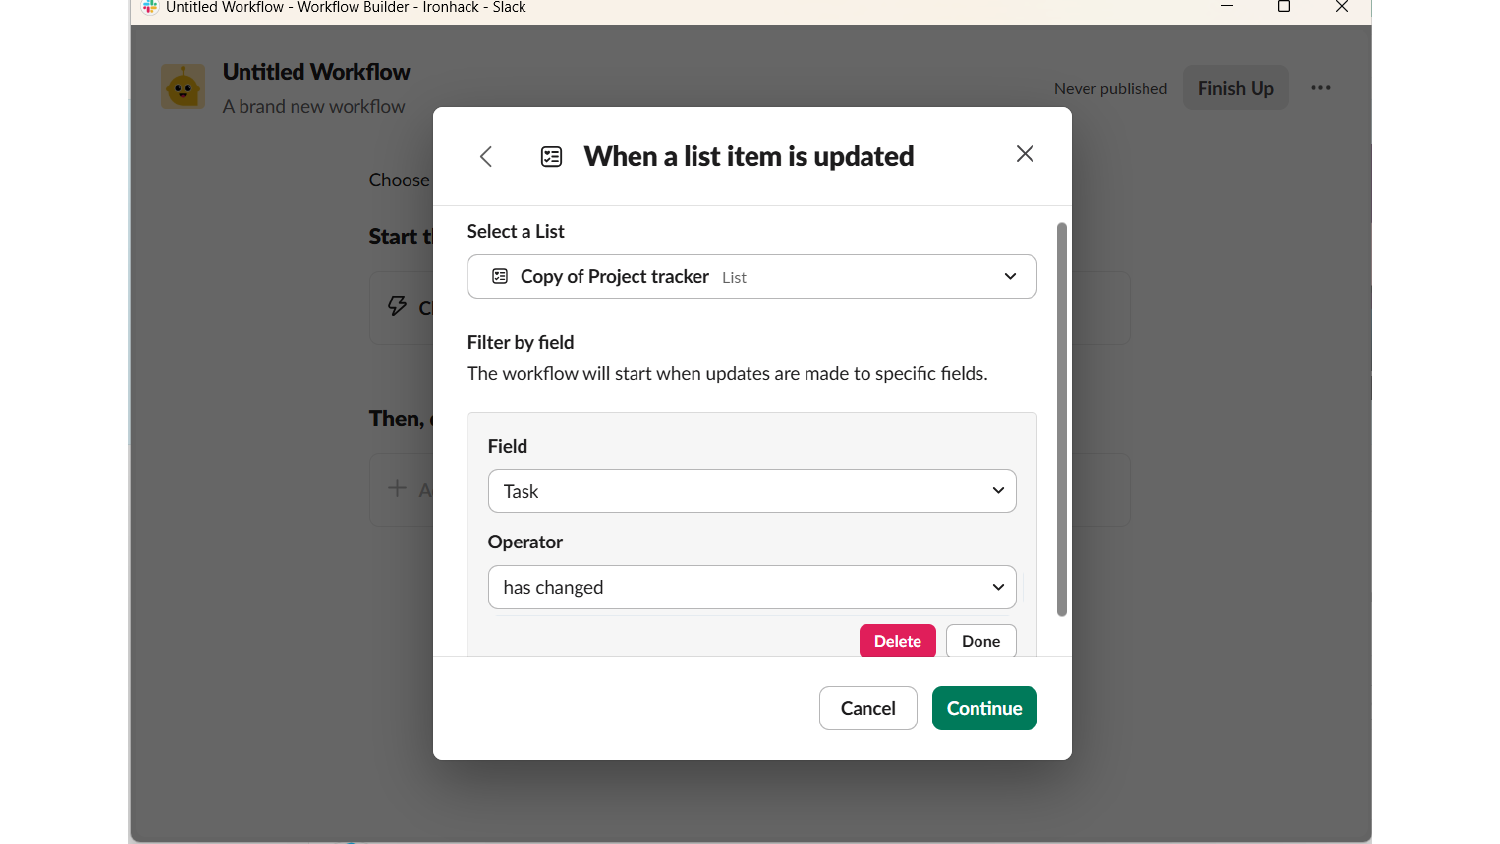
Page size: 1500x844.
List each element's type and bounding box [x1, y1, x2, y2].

picture [127, 0, 1373, 844]
